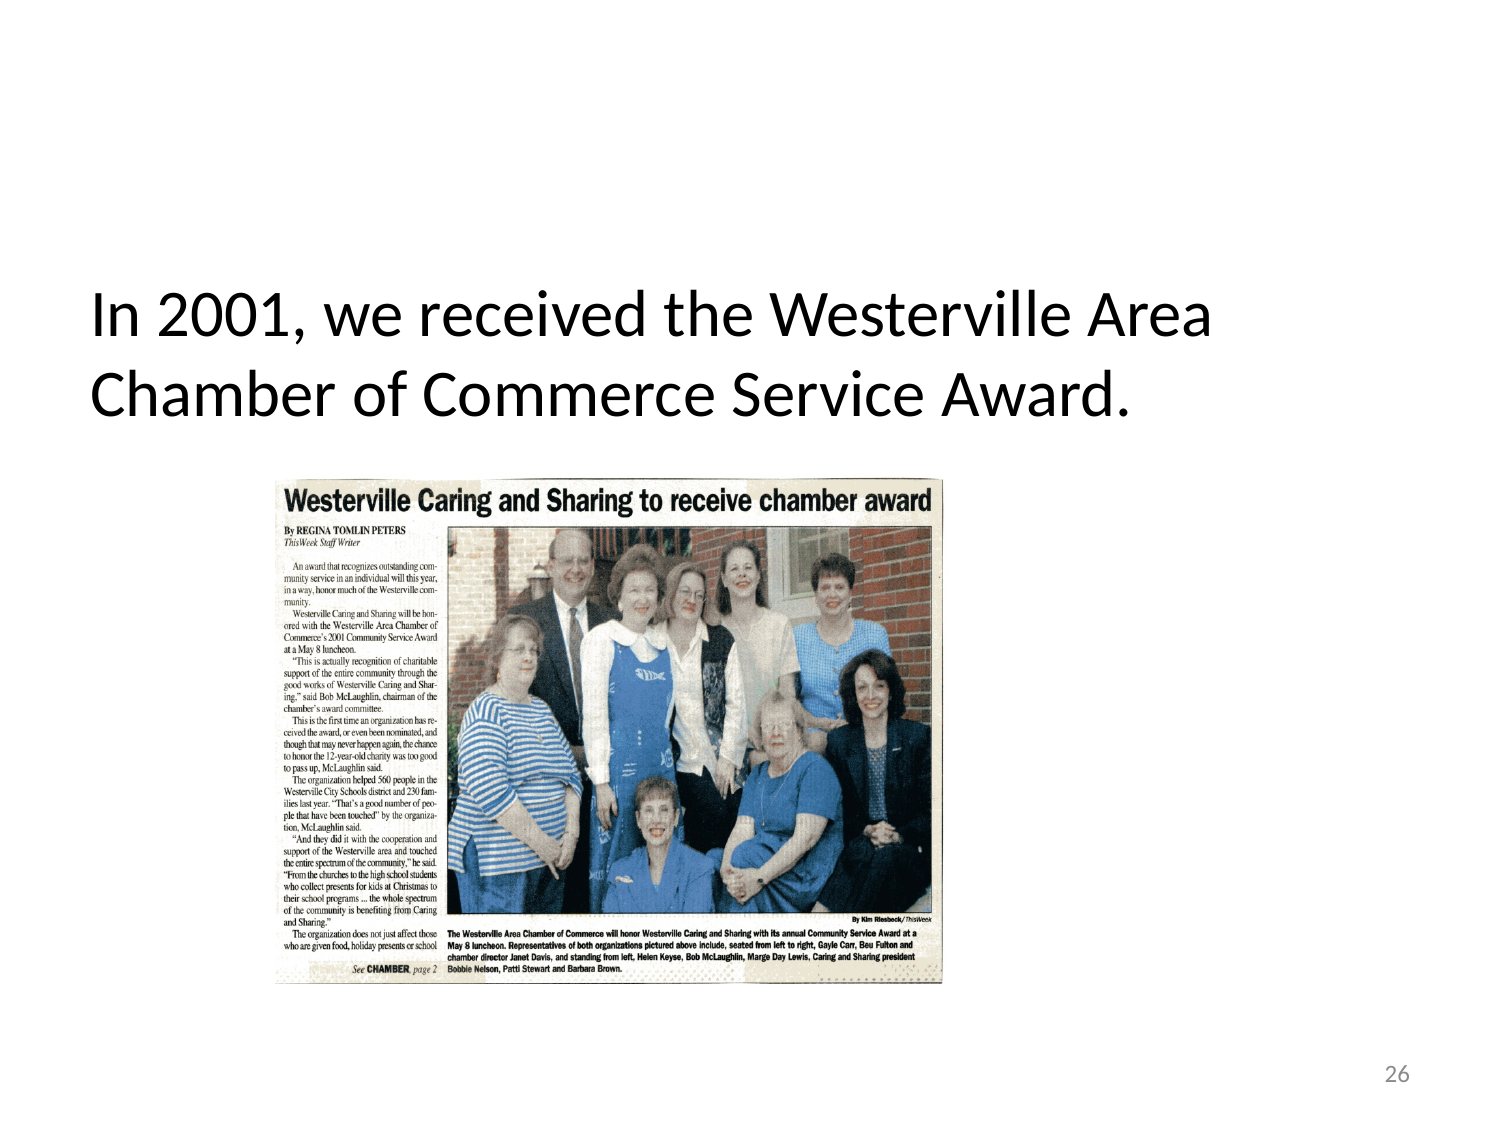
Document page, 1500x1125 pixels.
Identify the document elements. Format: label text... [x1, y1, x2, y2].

picture [274, 474, 949, 985]
list In 2001, we received the Westerville Area Chamber of Commerce Service Award. [75, 262, 1425, 1005]
slide_number 26 [1074, 1042, 1425, 1103]
